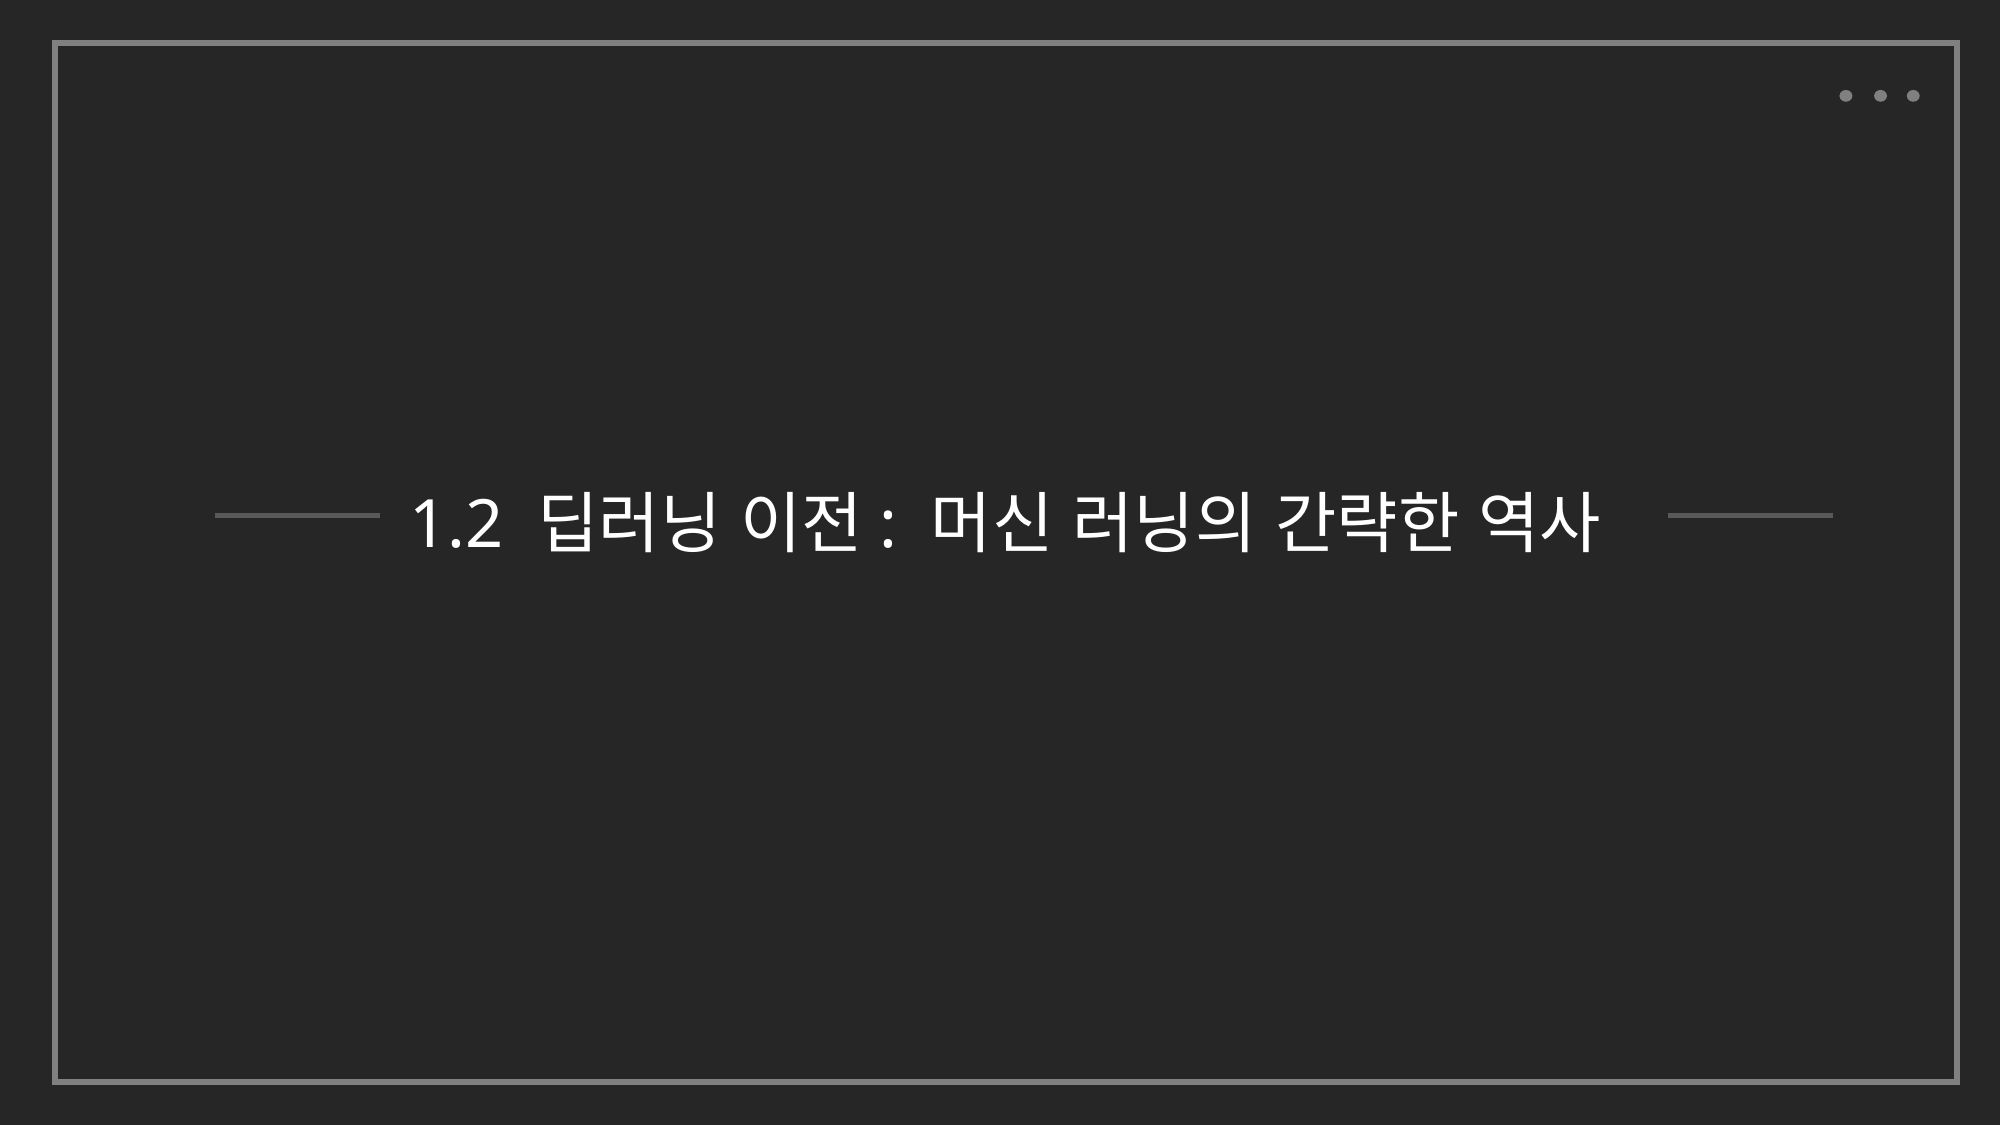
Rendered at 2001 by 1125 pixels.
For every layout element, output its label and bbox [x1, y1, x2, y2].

text_box [53, 41, 1959, 1084]
